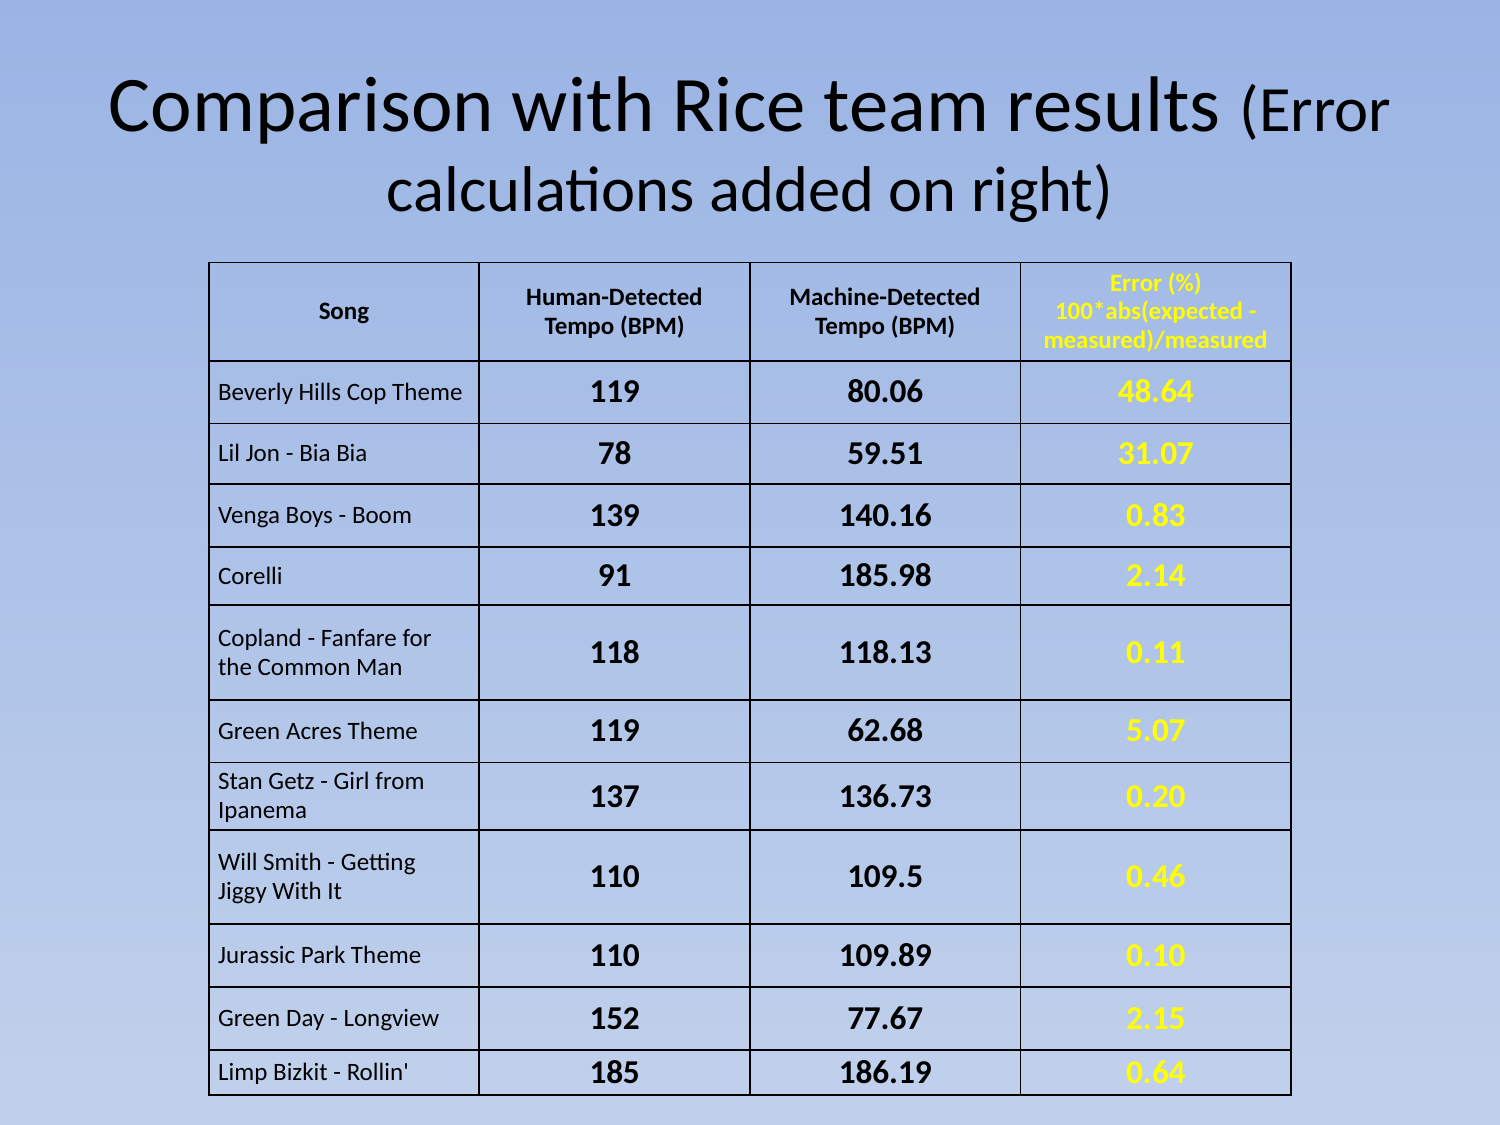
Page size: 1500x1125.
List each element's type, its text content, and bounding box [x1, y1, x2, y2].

table_cell Jurassic Park Theme [210, 925, 478, 986]
table_cell Stan Getz - Girl from Ipanema [210, 763, 478, 829]
table_cell 0.46 [1021, 831, 1290, 923]
table_cell 2.15 [1021, 988, 1290, 1049]
table_cell Green Day - Longview [210, 988, 478, 1049]
table_cell 0.11 [1021, 606, 1290, 699]
table_cell 2.14 [1021, 548, 1290, 604]
table_cell 137 [480, 763, 749, 829]
table_cell 109.89 [751, 925, 1020, 986]
table_cell 78 [480, 424, 749, 483]
table_header Song [210, 263, 478, 360]
table_cell Lil Jon - Bia Bia [210, 424, 478, 483]
table_cell Corelli [210, 548, 478, 604]
table_cell 110 [480, 925, 749, 986]
table_cell 77.67 [751, 988, 1020, 1049]
table_cell 152 [480, 988, 749, 1049]
table_cell 118 [480, 606, 749, 699]
table_cell 80.06 [751, 362, 1020, 423]
table_cell 186.19 [751, 1051, 1020, 1094]
table_cell 119 [480, 362, 749, 423]
title Comparison with Rice team results (Error calculations added on right) [75, 45, 1425, 233]
table_cell 119 [480, 701, 749, 762]
table_cell Beverly Hills Cop Theme [210, 362, 478, 423]
table_cell 139 [480, 485, 749, 546]
table_cell Green Acres Theme [210, 701, 478, 762]
table_cell 62.68 [751, 701, 1020, 762]
table_cell 185 [480, 1051, 749, 1094]
table_cell 0.10 [1021, 925, 1290, 986]
table_cell 0.83 [1021, 485, 1290, 546]
table_cell 31.07 [1021, 424, 1290, 483]
table_cell 136.73 [751, 763, 1020, 829]
table_header Machine-Detected Tempo (BPM) [751, 263, 1020, 360]
table_cell 48.64 [1021, 362, 1290, 423]
table_cell Limp Bizkit - Rollin' [210, 1051, 478, 1094]
table_cell 110 [480, 831, 749, 923]
table_cell 0.20 [1021, 763, 1290, 829]
table_header Human-Detected Tempo (BPM) [480, 263, 749, 360]
table_cell 5.07 [1021, 701, 1290, 762]
table_cell 109.5 [751, 831, 1020, 923]
table_cell 0.64 [1021, 1051, 1290, 1094]
table_cell 140.16 [751, 485, 1020, 546]
table_cell Will Smith - Getting Jiggy With It [210, 831, 478, 923]
table_cell Copland - Fanfare for the Common Man [210, 606, 478, 699]
table_cell 91 [480, 548, 749, 604]
table_header Error (%) 100*abs(expected -measured)/measured [1021, 263, 1290, 360]
table_cell Venga Boys - Boom [210, 485, 478, 546]
table_cell 185.98 [751, 548, 1020, 604]
table_cell 59.51 [751, 424, 1020, 483]
table_cell 118.13 [751, 606, 1020, 699]
